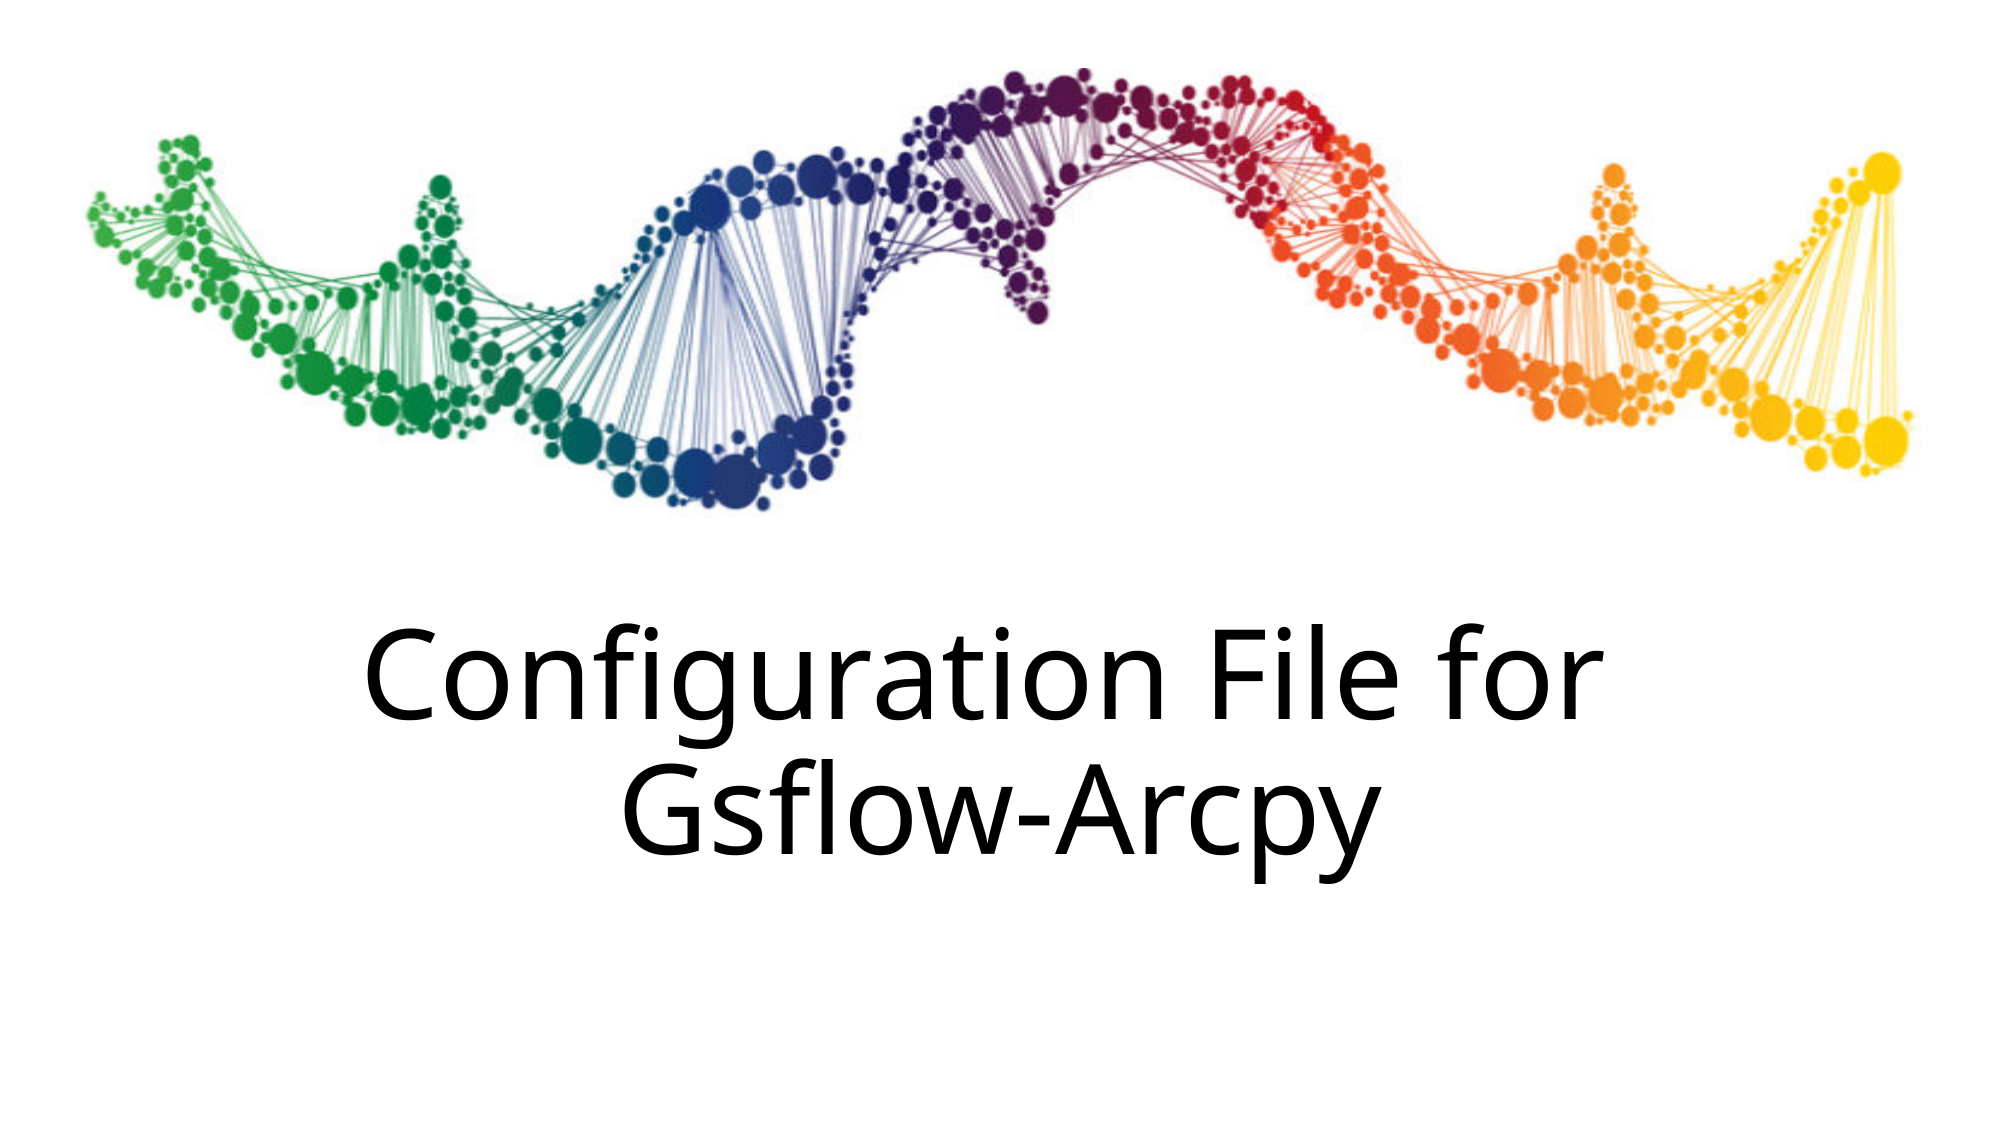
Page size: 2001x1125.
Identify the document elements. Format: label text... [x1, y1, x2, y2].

title Configuration File for Gsflow-Arcpy [249, 518, 1750, 889]
picture [79, 68, 1921, 518]
